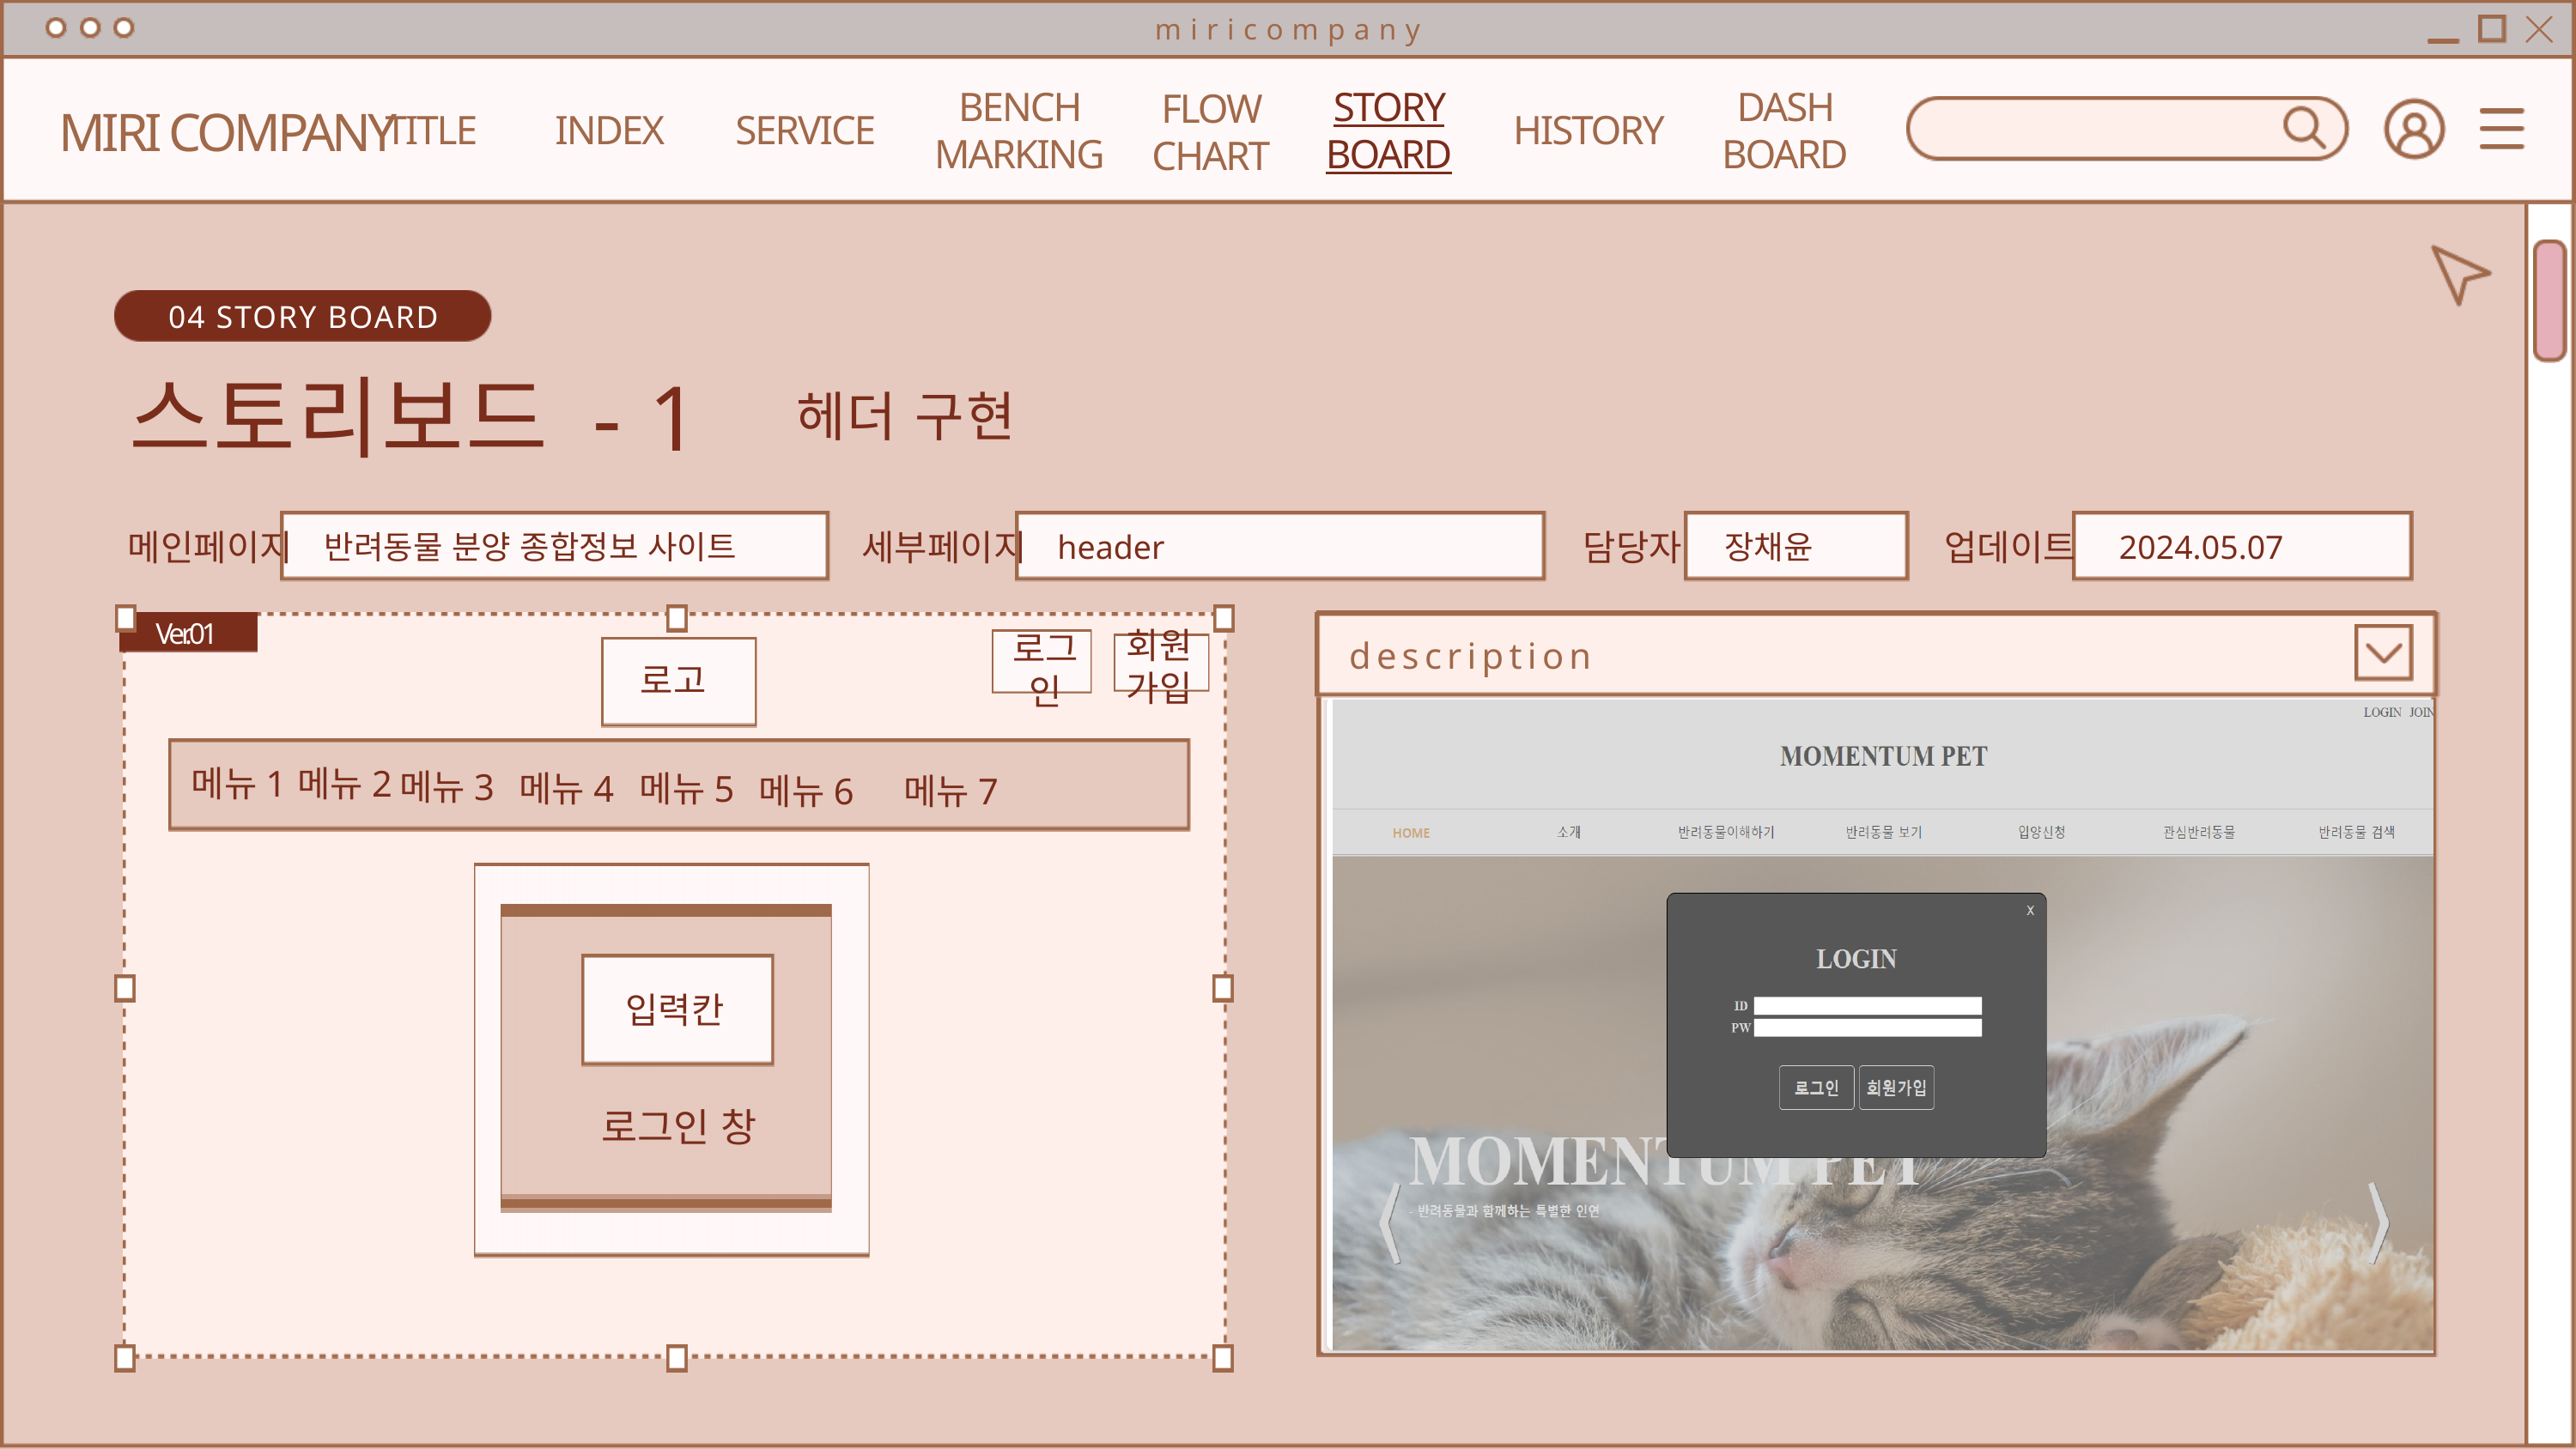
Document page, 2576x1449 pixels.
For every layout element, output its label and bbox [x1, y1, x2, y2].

text_box [2354, 624, 2414, 682]
text_box [2426, 239, 2499, 312]
text_box [473, 863, 870, 1258]
text_box [1316, 704, 1321, 1358]
text_box [581, 954, 775, 1067]
text_box [114, 290, 493, 342]
picture [1323, 700, 2433, 1354]
text_box [280, 511, 831, 582]
text_box [0, 0, 2576, 1449]
text_box [1684, 511, 1910, 582]
text_box [992, 629, 1092, 694]
text_box [2072, 511, 2414, 582]
text_box [1114, 634, 1211, 692]
text_box [501, 904, 832, 1214]
text_box [2435, 705, 2439, 1358]
text_box [168, 738, 1191, 833]
text_box [114, 604, 1235, 1373]
text_box [1315, 612, 2440, 698]
text_box [1014, 511, 1547, 582]
text_box [601, 637, 757, 729]
